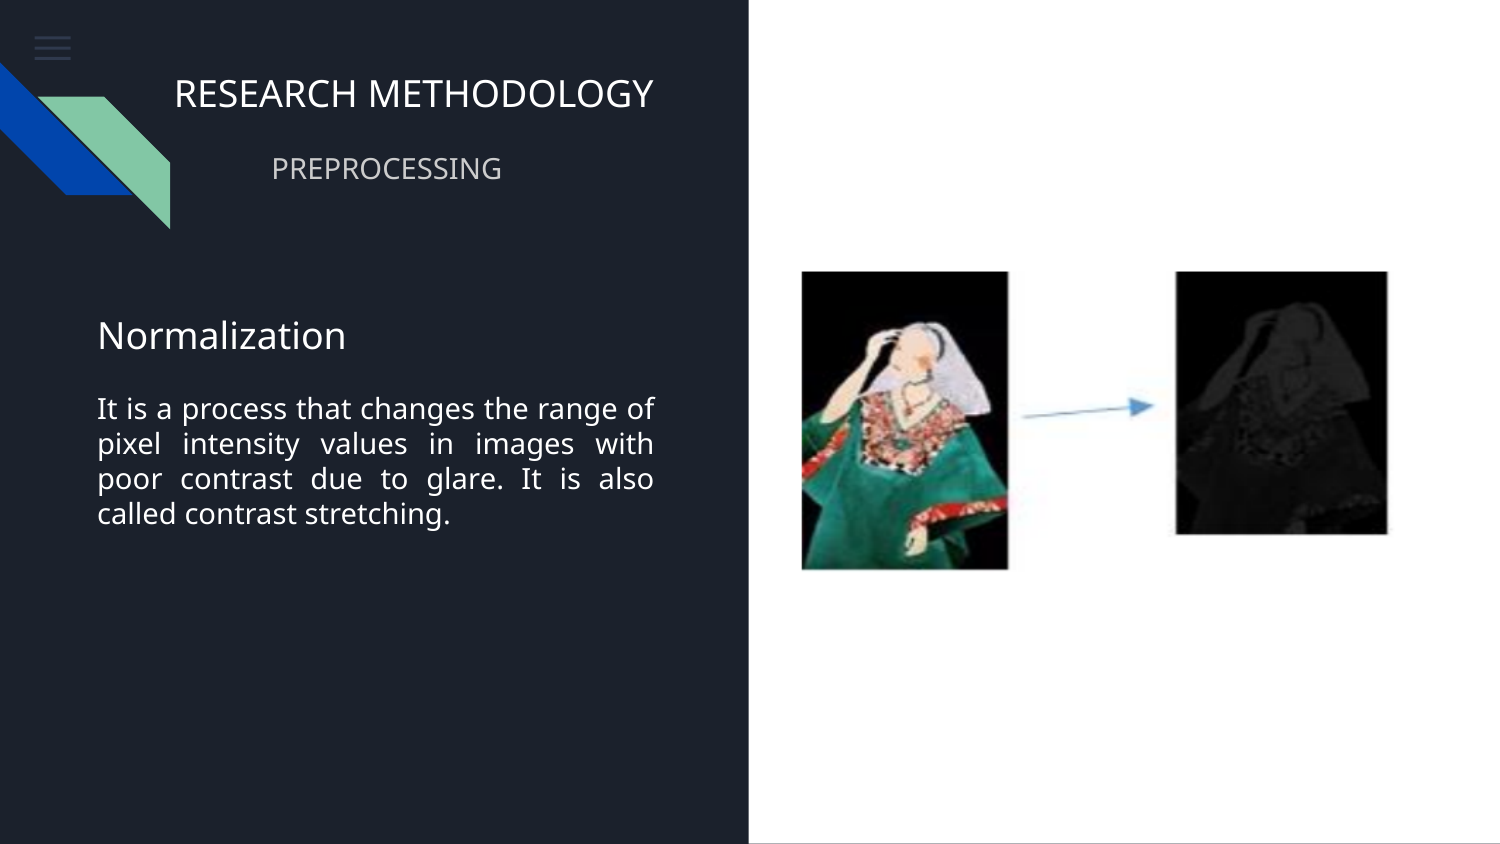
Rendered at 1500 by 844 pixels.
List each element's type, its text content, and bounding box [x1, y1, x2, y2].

title RESEARCH METHODOLOGY PREPROCESSING [158, 55, 1314, 206]
title Normalization It is a process that changes the range of pixel intensity values in images with poor contrast due to glare. It is also called contrast stretching. [82, 290, 670, 737]
picture [777, 252, 1451, 575]
